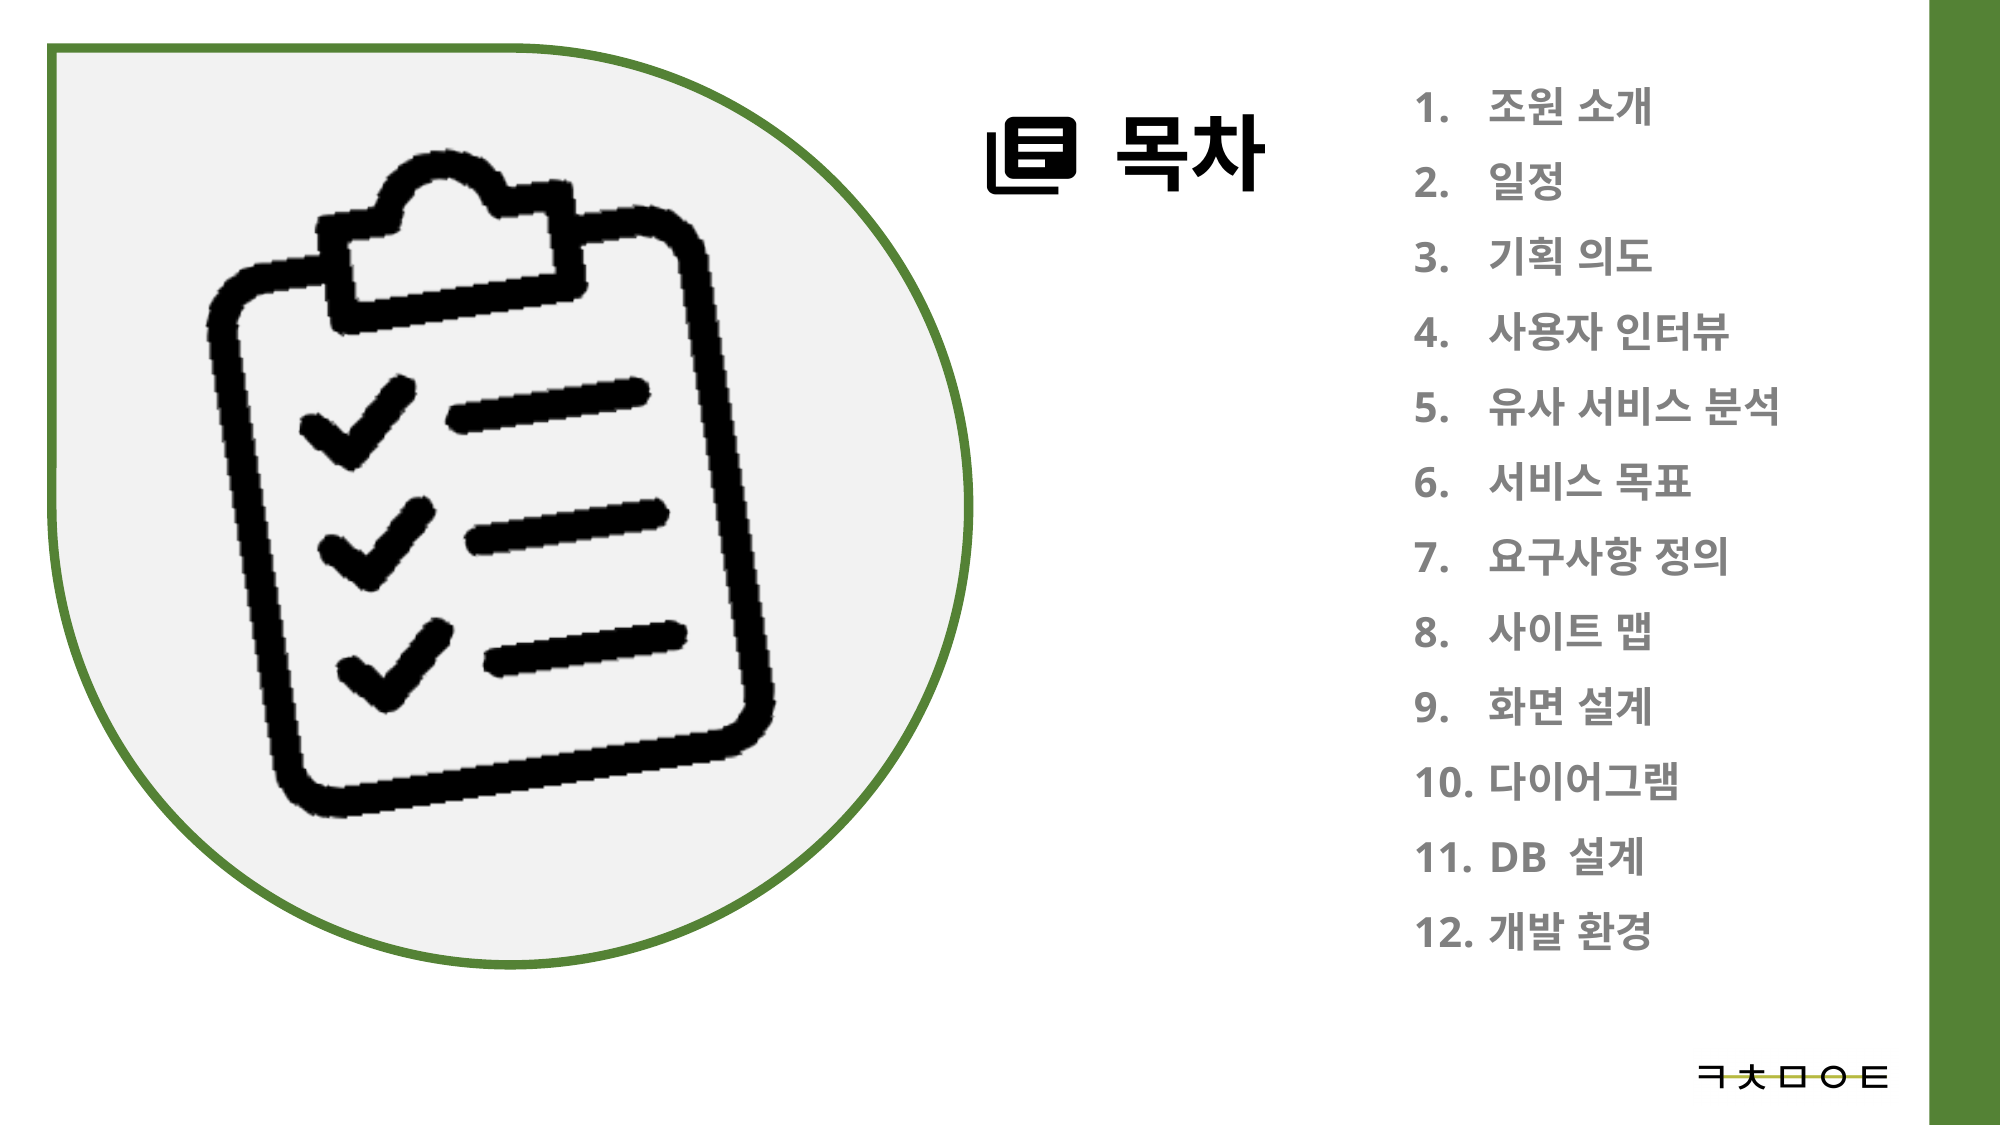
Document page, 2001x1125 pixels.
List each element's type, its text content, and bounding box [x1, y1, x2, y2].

text_box 조원 소개 일정 기획 의도 사용자 인터뷰 유사 서비스 분석 서비스 목표 요구사항 정의 사이트 맵 화면 설계 다이어그램 DB 설계 개발 환경 [1398, 47, 1868, 963]
title 목차 [1085, 101, 1296, 211]
text_box [50, 46, 970, 966]
picture [118, 104, 852, 837]
text_box [1929, 0, 2000, 1125]
picture [1693, 1048, 1899, 1106]
picture [978, 109, 1085, 202]
